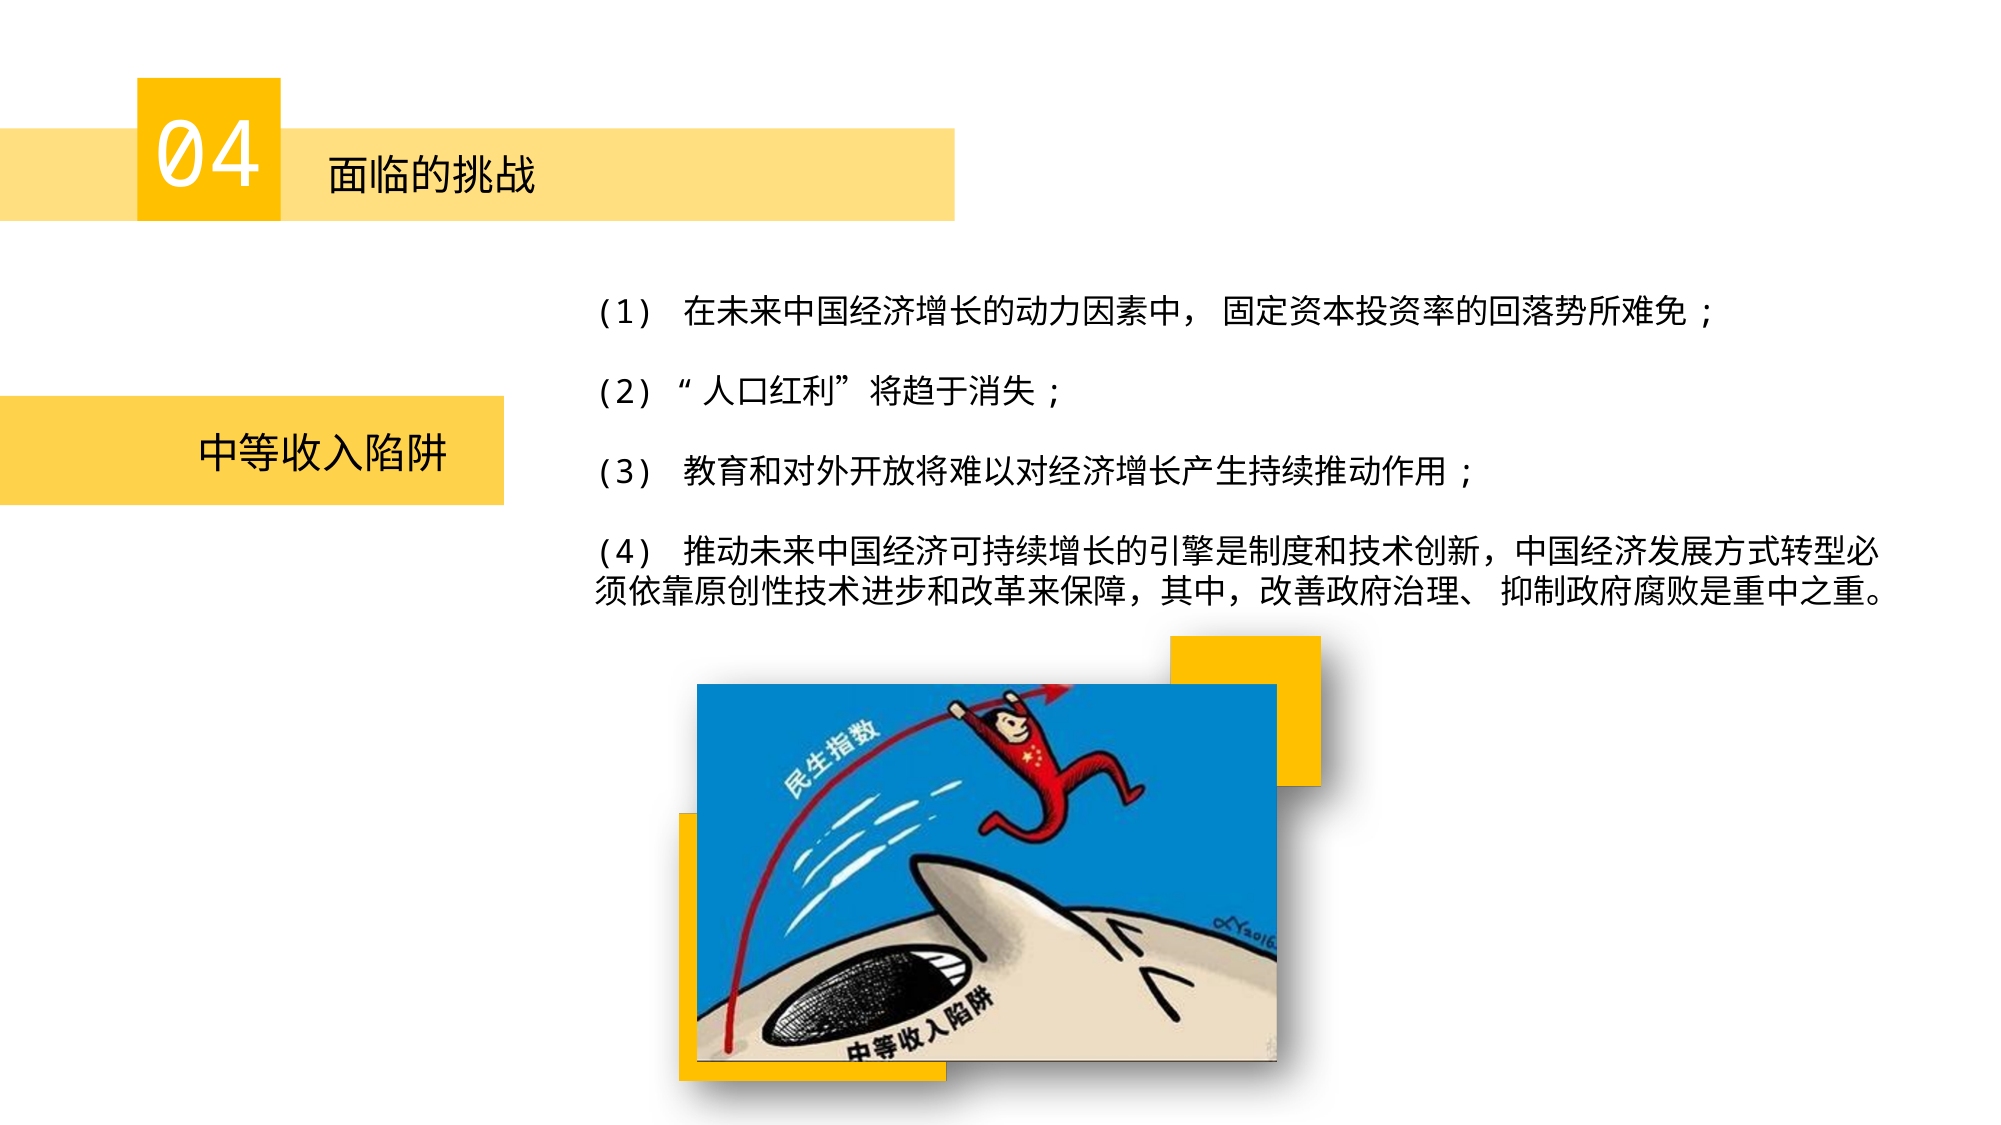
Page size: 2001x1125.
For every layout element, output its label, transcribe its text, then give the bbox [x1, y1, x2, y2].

text_box 中等收入陷阱 [182, 419, 463, 485]
text_box 面临的挑战 [312, 141, 934, 207]
text_box [0, 127, 136, 222]
picture [679, 636, 1321, 1081]
text_box 04 [136, 77, 282, 222]
text_box [0, 395, 505, 506]
text_box (1) 在未来中国经济增长的动力因素中， 固定资本投资率的回落势所难免; (2) “人口红利”将趋于消失; (3) 教育和对外开放将难以对经济增长产生持续推动作用; (4) 推动未来中国经济可持续增长的引擎是制度和技术创新，中国经济发展方式转型必须依靠原创性技术进步和改革来保障，其中，改善政府治理、 抑制政府腐败是重中之重。 [580, 283, 1913, 618]
text_box [282, 127, 956, 222]
